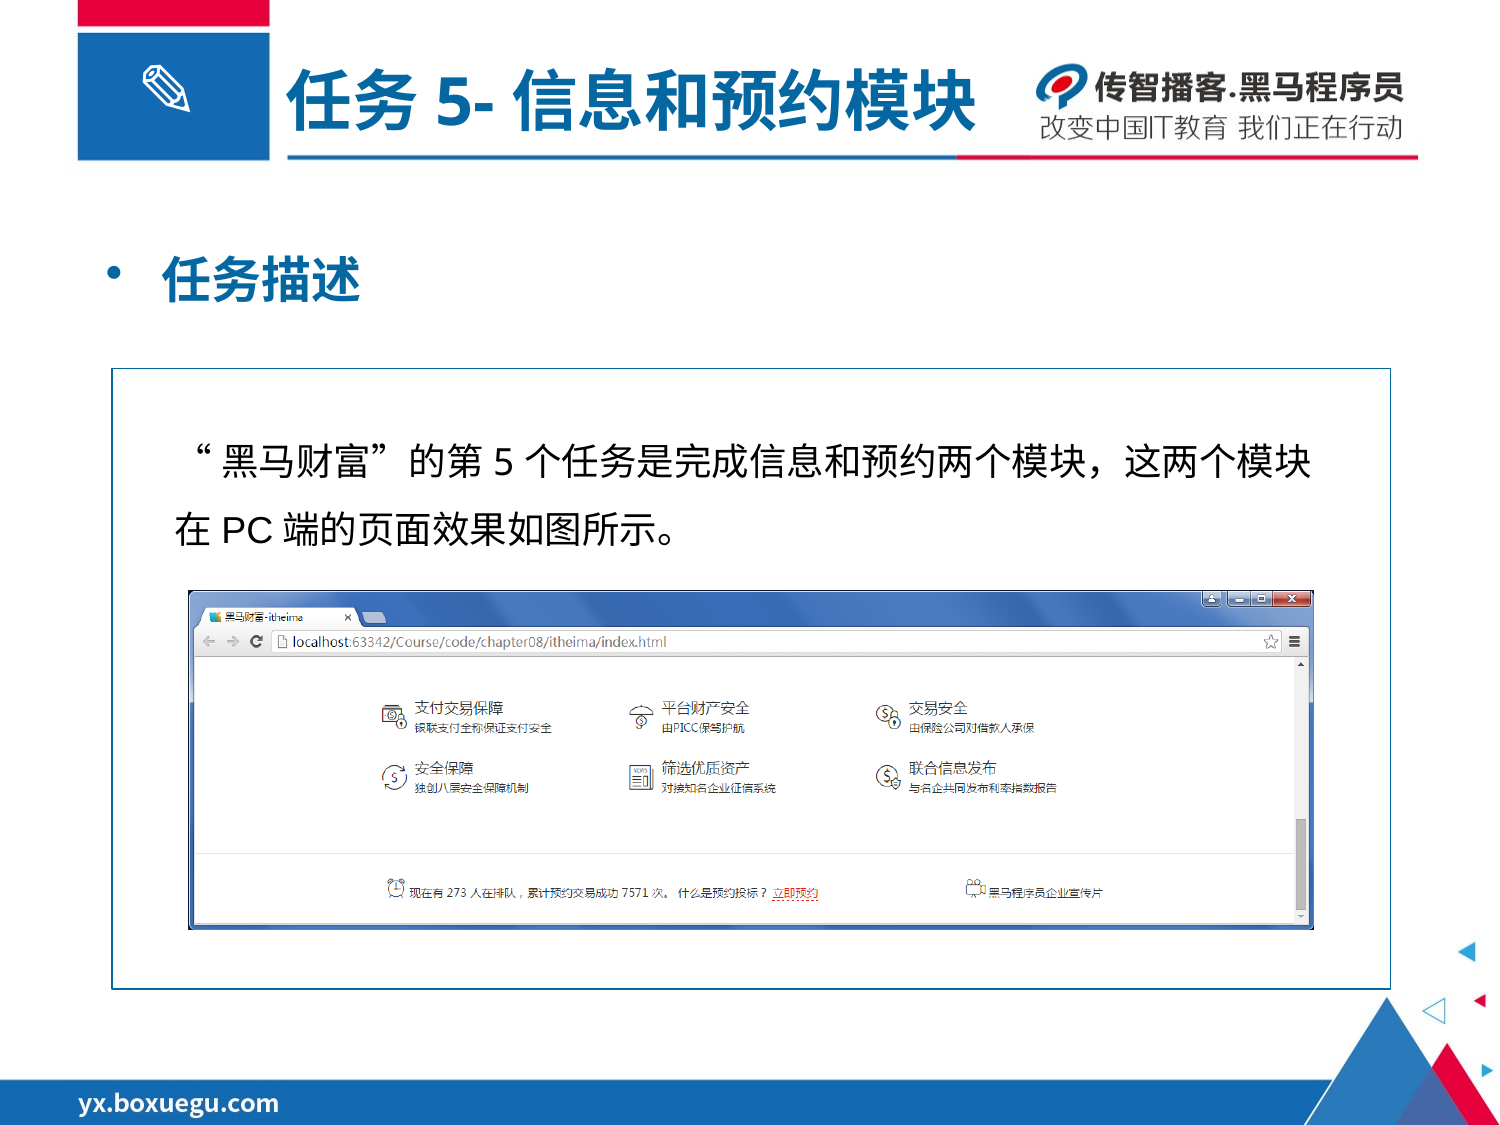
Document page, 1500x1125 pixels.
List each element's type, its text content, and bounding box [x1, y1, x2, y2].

picture [0, 0, 1500, 1125]
text_box 任务5-信息和预约模块 [271, 39, 1499, 159]
text_box “黑马财富”的第5个任务是完成信息和预约两个模块，这两个模块在PC端的页面效果如图所示。 [159, 408, 1337, 559]
text_box 任务描述 [90, 210, 377, 316]
text_box [111, 367, 1392, 990]
